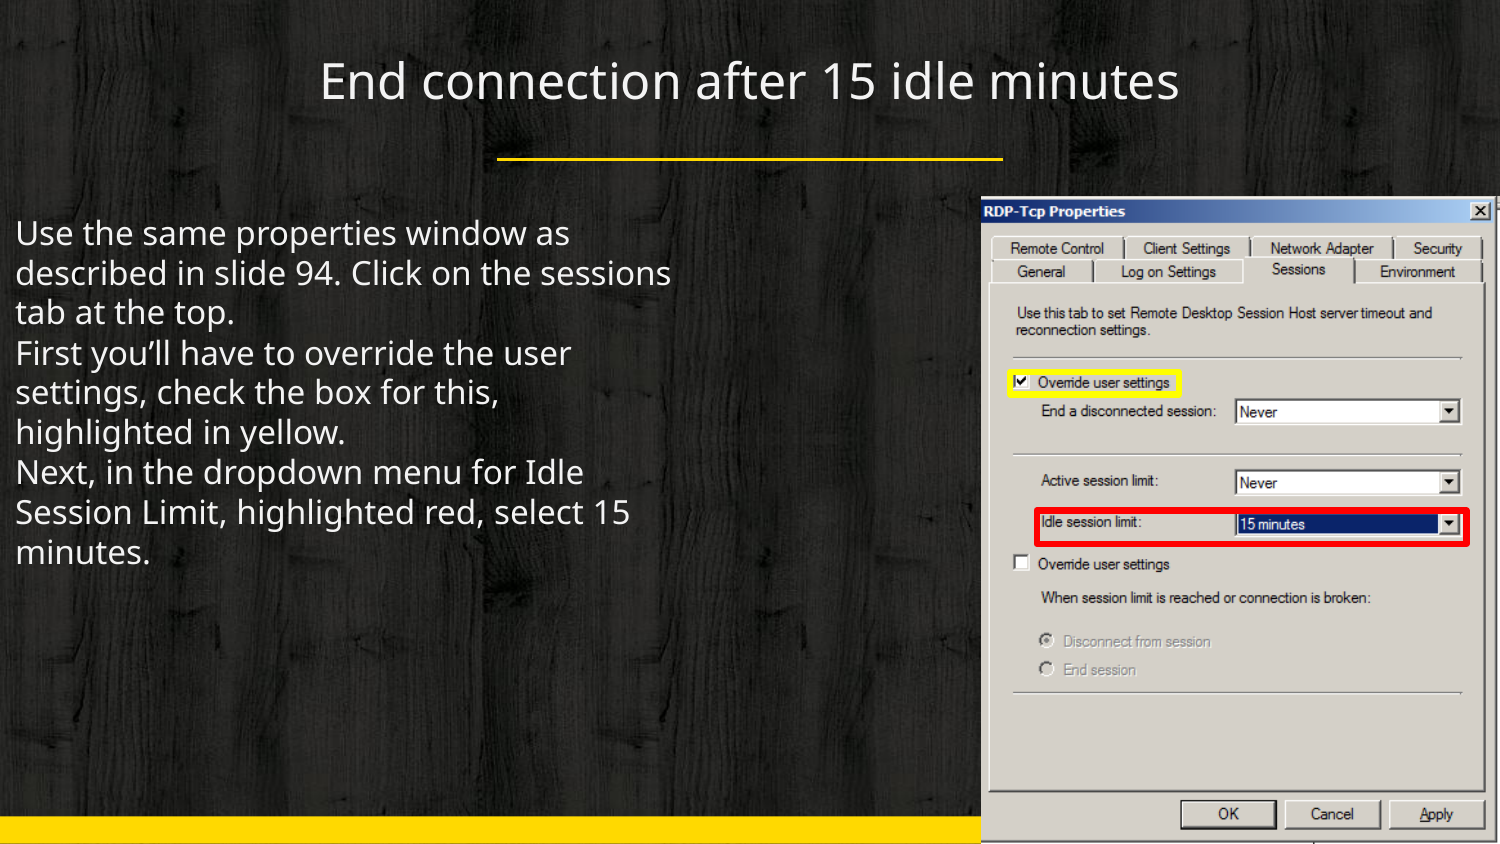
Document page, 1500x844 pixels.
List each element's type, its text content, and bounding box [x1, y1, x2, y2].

title End connection after 15 idle minutes [75, 0, 1425, 160]
picture [0, 0, 1500, 844]
list Use the same properties window as described in slide 94. Click on the sessions tab at the top. First you’ll have to override the user settings, check the box for this, highlighted in yellow. Next, in the dropdown menu for Idle Session Limit, highlighted red, select 15 minutes. [0, 196, 698, 792]
